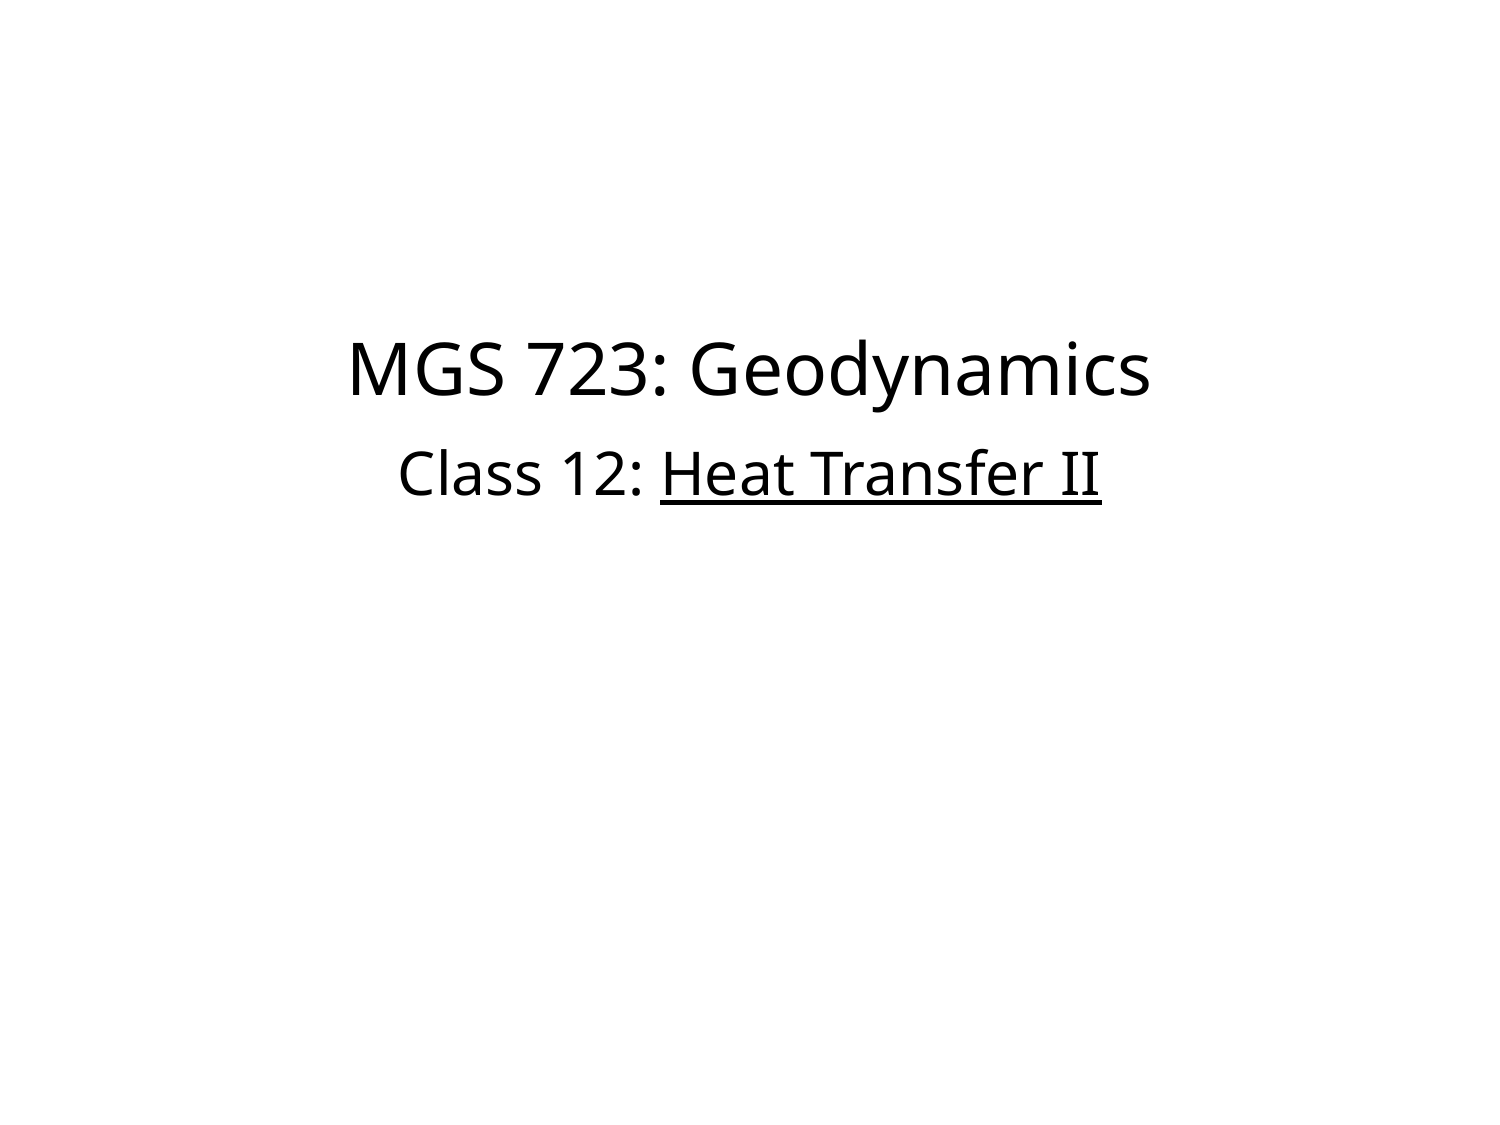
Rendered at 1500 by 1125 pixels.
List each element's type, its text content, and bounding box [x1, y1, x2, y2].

text_box MGS 723: Geodynamics Class 12: Heat Transfer II [126, 315, 1374, 516]
